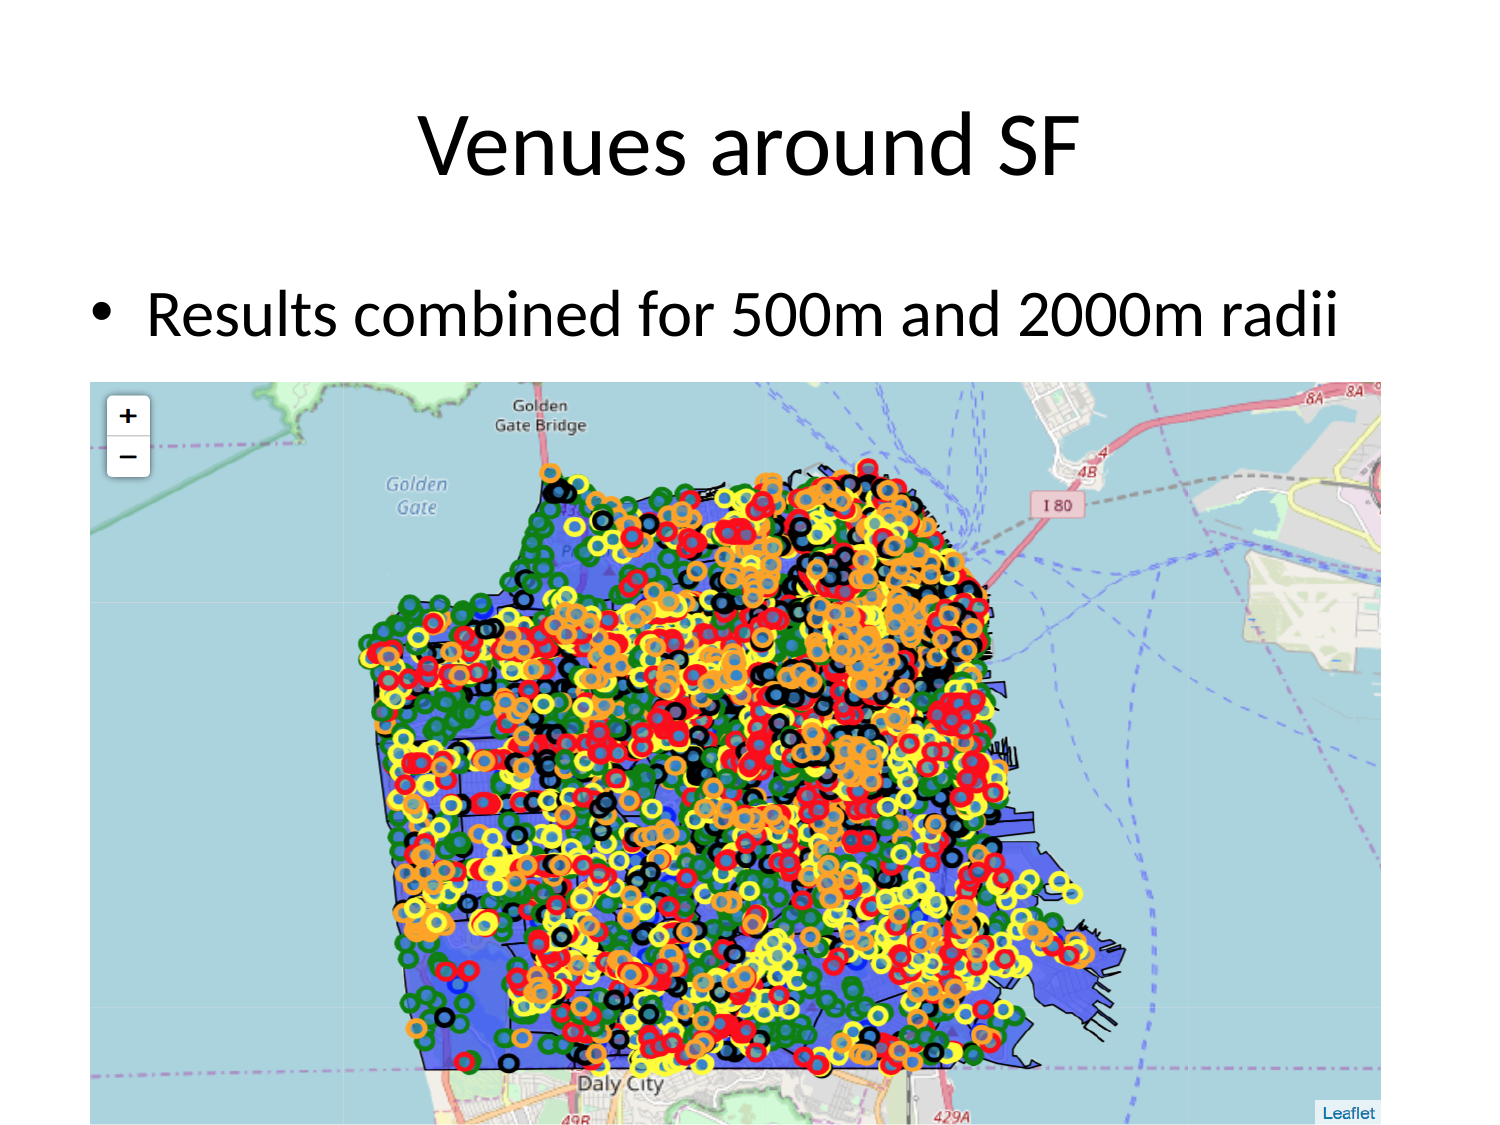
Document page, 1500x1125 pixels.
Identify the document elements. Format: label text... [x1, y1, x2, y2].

title Venues around SF [75, 45, 1425, 233]
picture [88, 382, 1381, 1125]
list Results combined for 500m and 2000m radii [75, 262, 1425, 1005]
